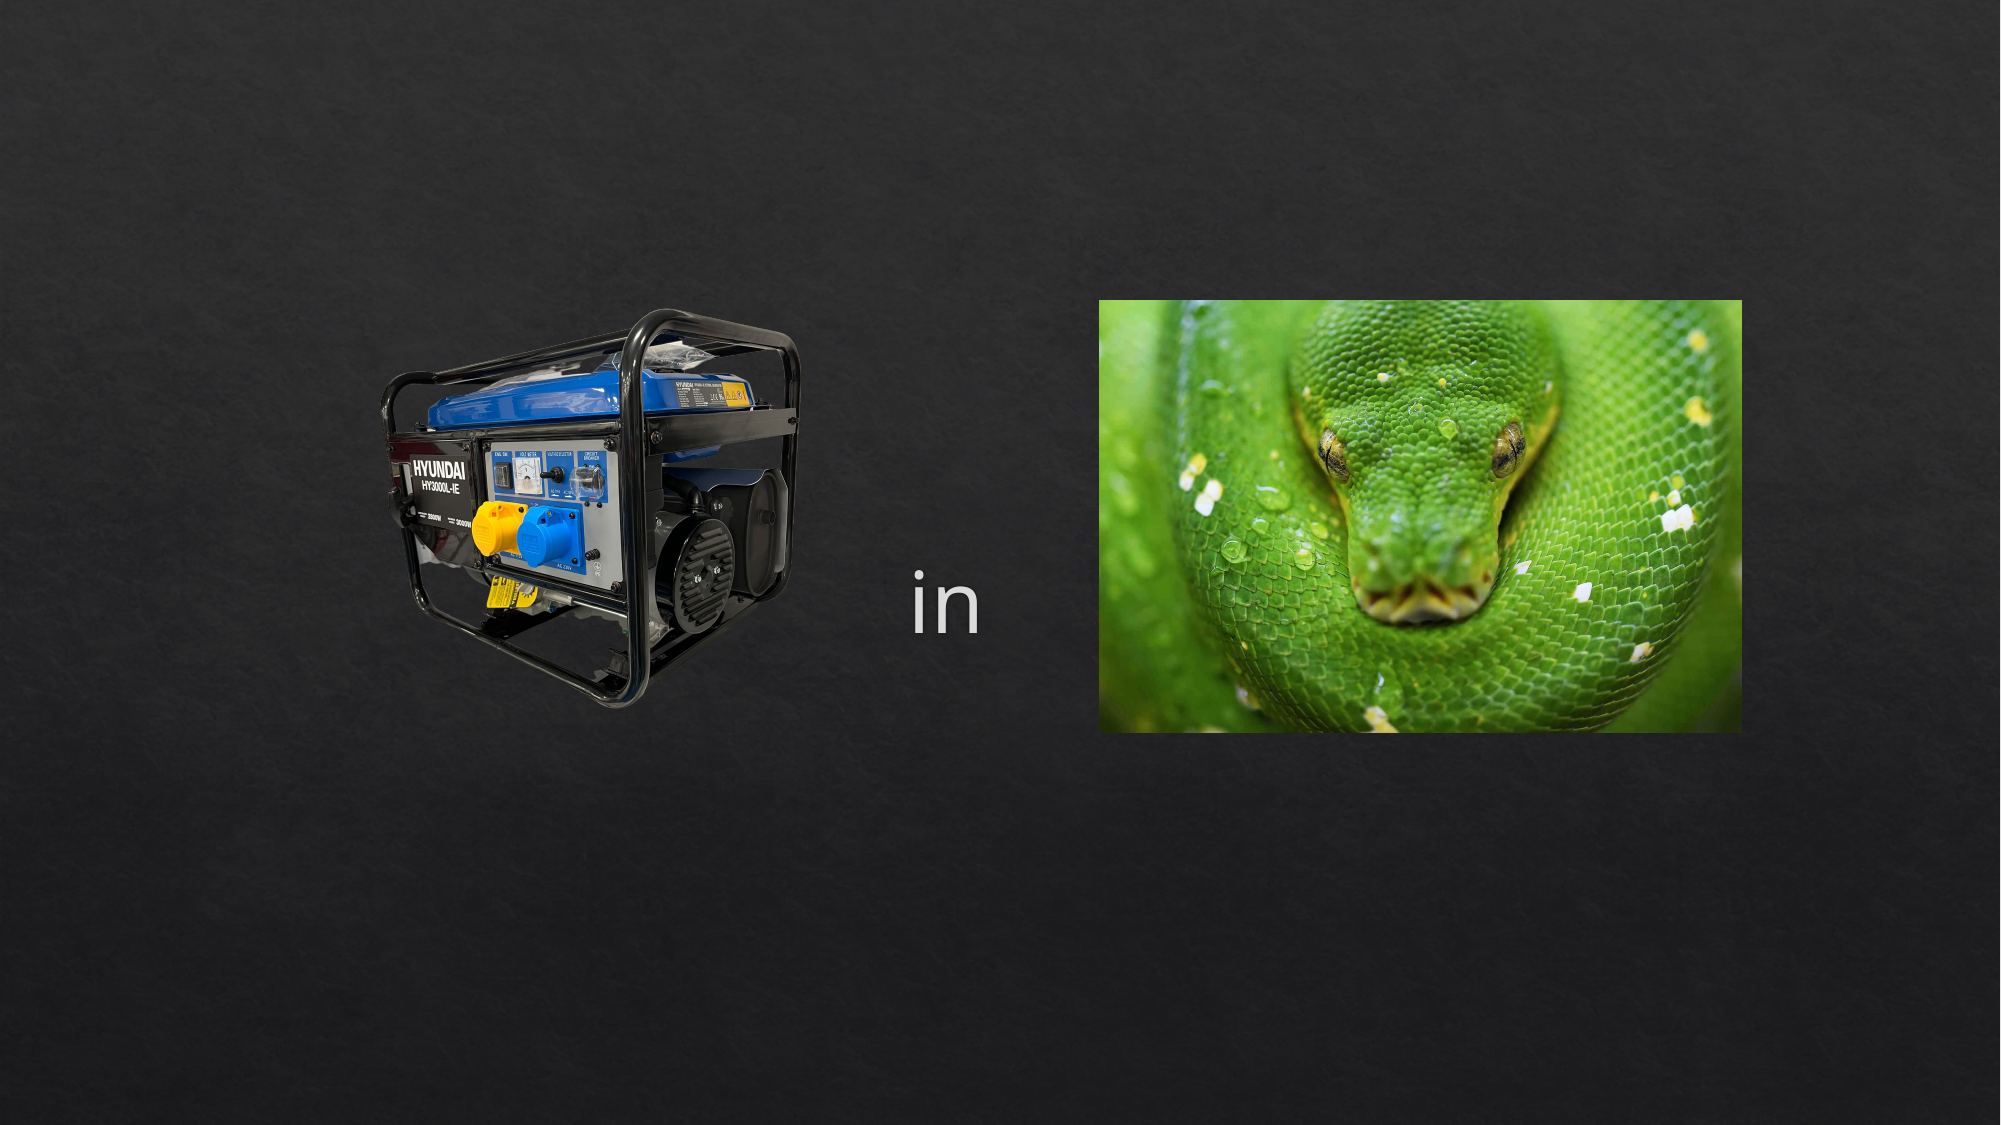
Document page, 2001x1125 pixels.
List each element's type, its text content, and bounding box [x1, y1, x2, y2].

text_box in [829, 540, 1071, 659]
picture [368, 238, 822, 843]
picture [1098, 300, 1742, 733]
